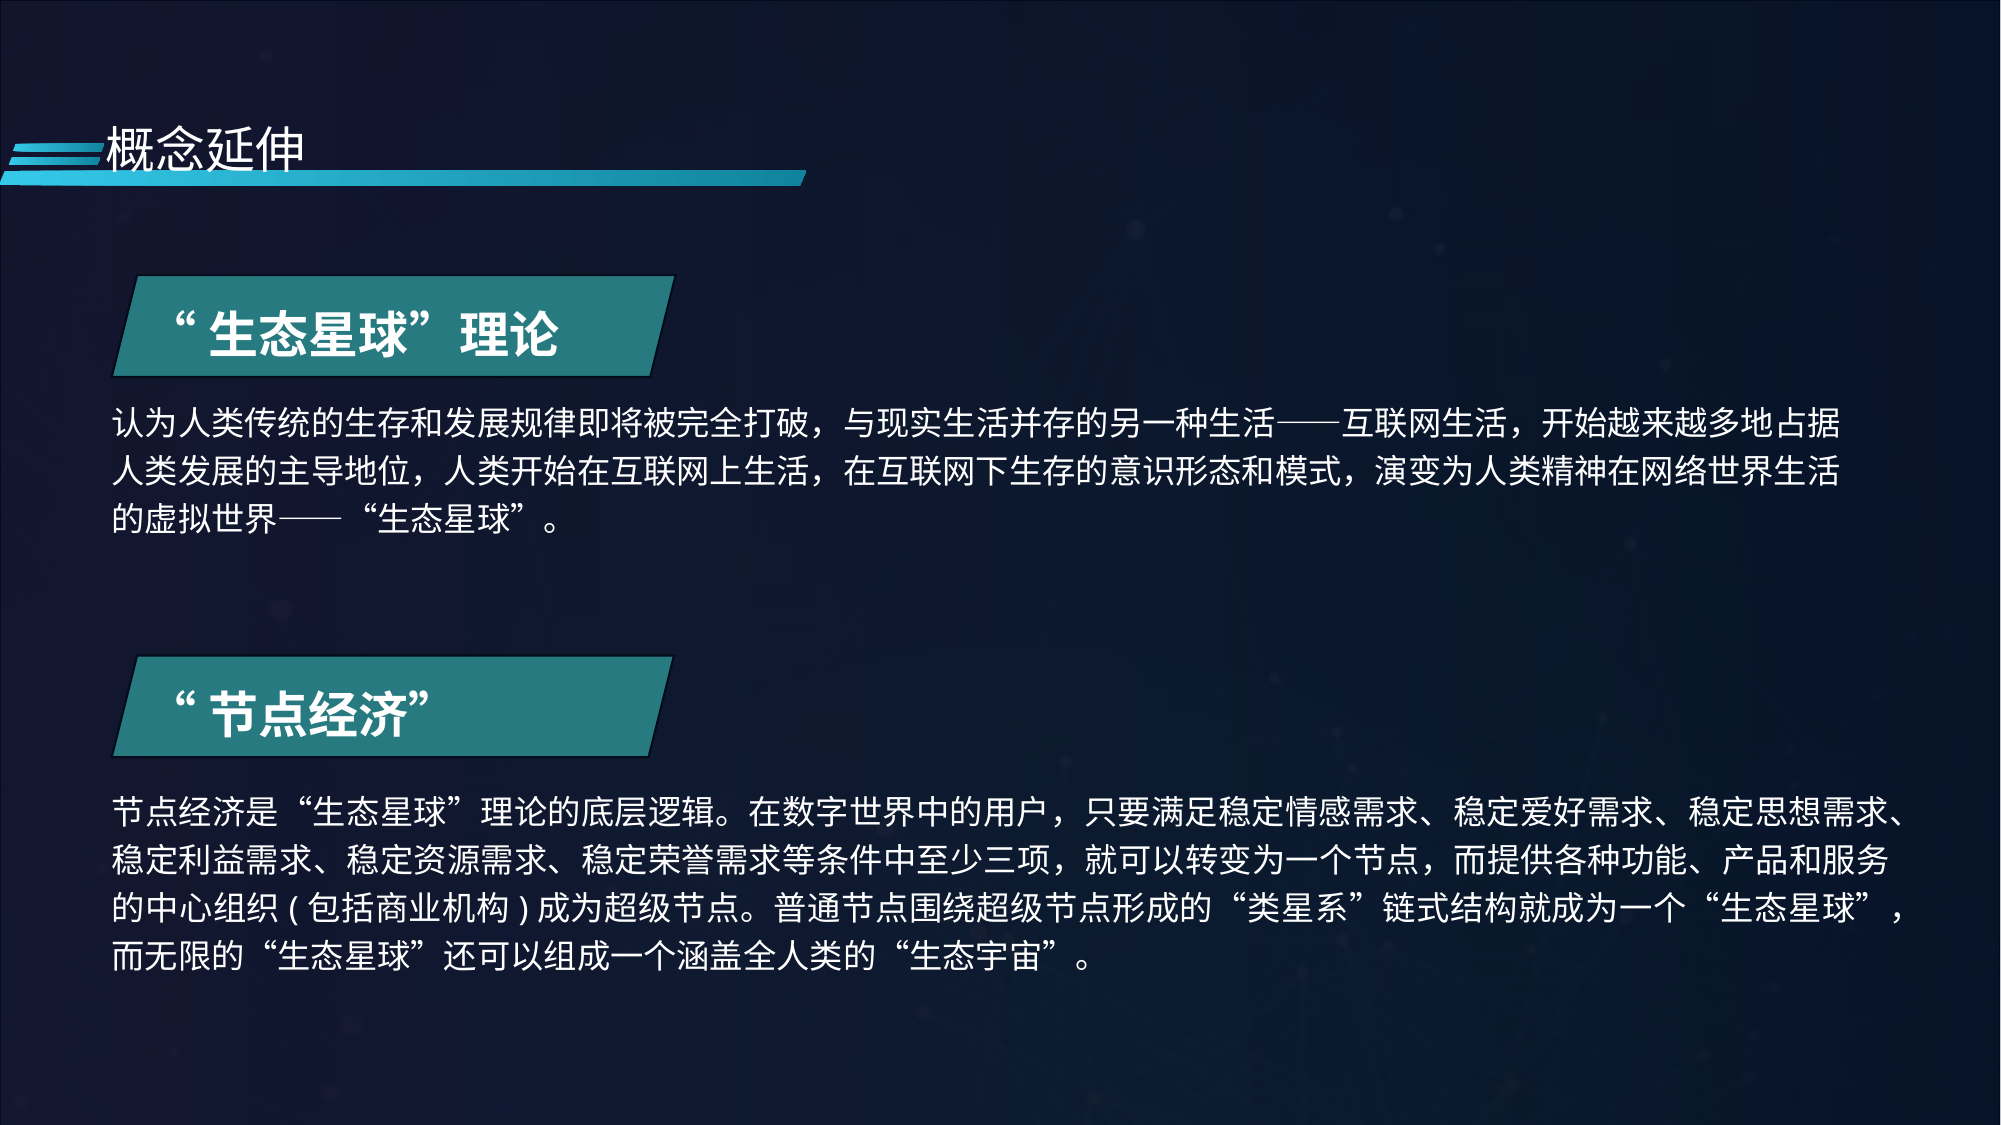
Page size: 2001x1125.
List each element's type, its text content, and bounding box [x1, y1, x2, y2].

text_box “节点经济” [146, 664, 640, 752]
text_box 概念延伸 [91, 118, 789, 184]
text_box [110, 274, 677, 378]
text_box 节点经济是“生态星球”理论的底层逻辑。在数字世界中的用户，只要满足稳定情感需求、稳定爱好需求、稳定思想需求、稳定利益需求、稳定资源需求、稳定荣誉需求等条件中至少三项，就可以转变为一个节点，而提供各种功能、产品和服务的中心组织(包括商业机构)成为超级节点。普通节点围绕超级节点形成的“类星系”链式结构就成为一个“生态星球”，而无限的“生态星球”还可以组成一个涵盖全人类的“生态宇宙”。 [111, 775, 1890, 983]
text_box 认为人类传统的生存和发展规律即将被完全打破，与现实生活并存的另一种生活——互联网生活，开始越来越多地占据人类发展的主导地位，人类开始在互联网上生活，在互联网下生存的意识形态和模式，演变为人类精神在网络世界生活的虚拟世界——“生态星球”。 [111, 386, 1858, 546]
text_box [110, 654, 676, 759]
text_box “生态星球”理论 [146, 284, 641, 371]
